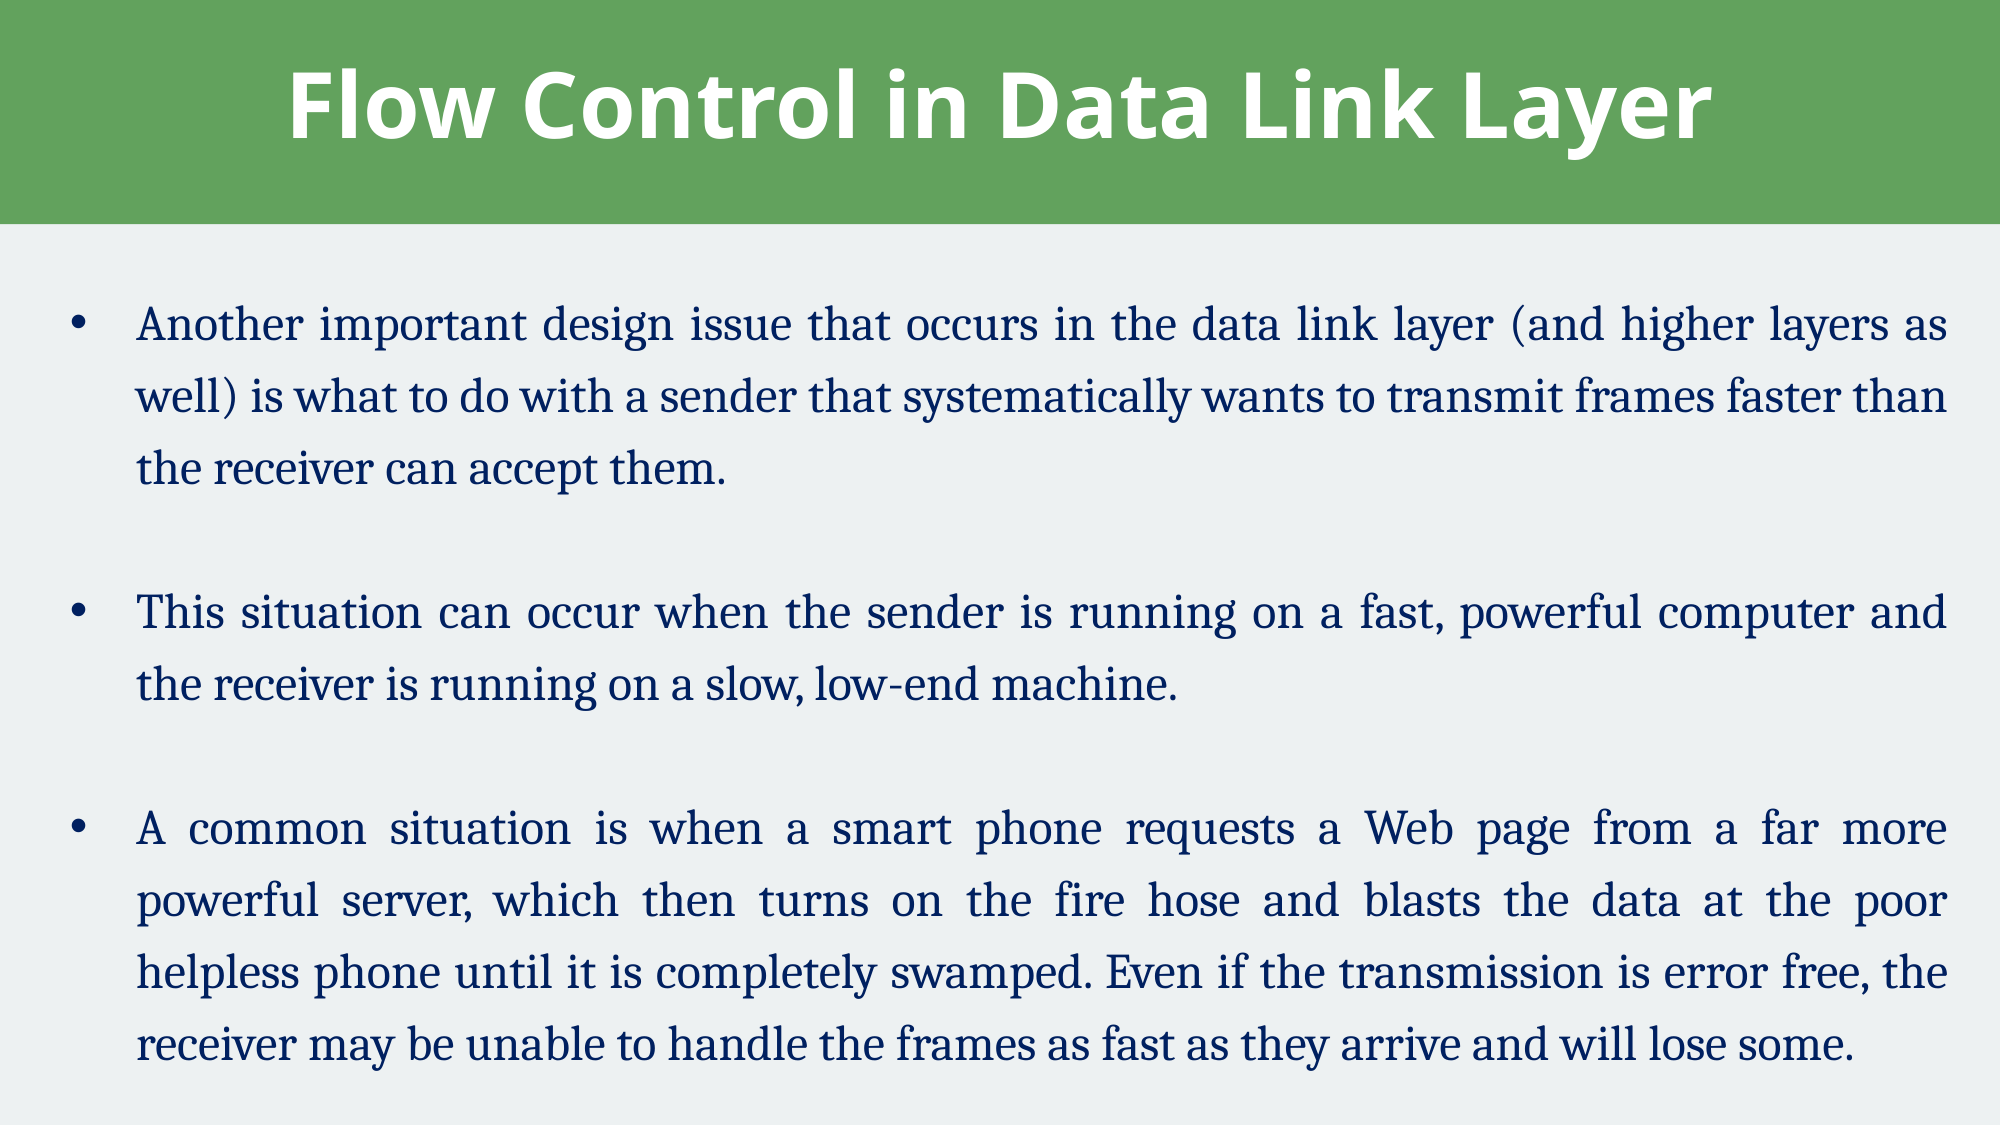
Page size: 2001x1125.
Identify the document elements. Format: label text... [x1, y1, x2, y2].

title Flow Control in Data Link Layer [0, 0, 2000, 218]
text_box Another important design issue that occurs in the data link layer (and higher layers as well) is what to do with a sender that systematically wants to transmit frames faster than the receiver can accept them. This situation can occur when the sender is running on a fast, powerful computer and the receiver is running on a slow, low-end machine. A common situation is when a smart phone requests a Web page from a far more powerful server, which then turns on the fire hose and blasts the data at the poor helpless phone until it is completely swamped. Even if the transmission is error free, the receiver may be unable to handle the frames as fast as they arrive and will lose some. [55, 239, 1964, 1110]
